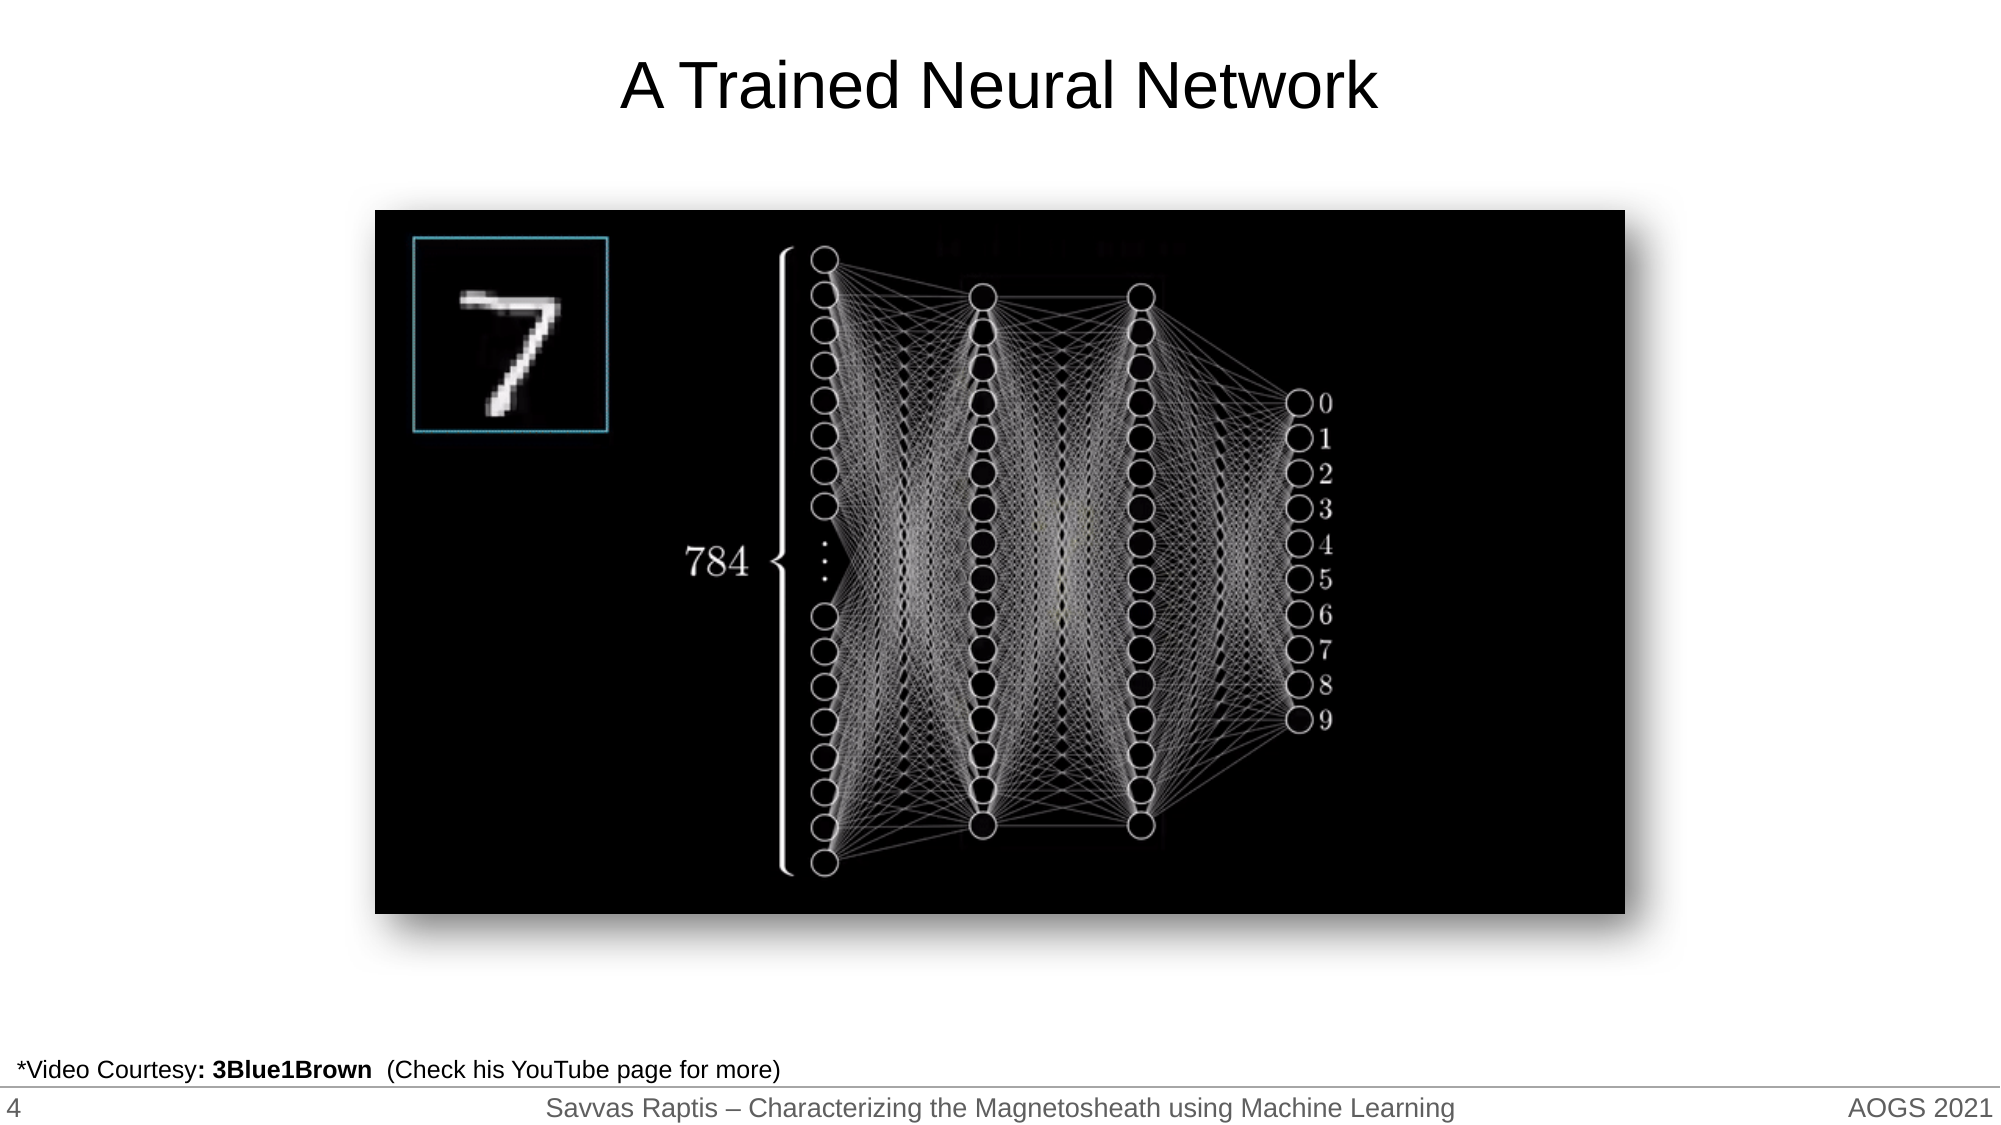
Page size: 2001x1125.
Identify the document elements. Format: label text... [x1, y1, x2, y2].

text_box *Video Courtesy: 3Blue1Brown (Check his YouTube page for more) [2, 1046, 797, 1091]
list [374, 210, 1625, 914]
title A Trained Neural Network [94, 33, 1906, 131]
